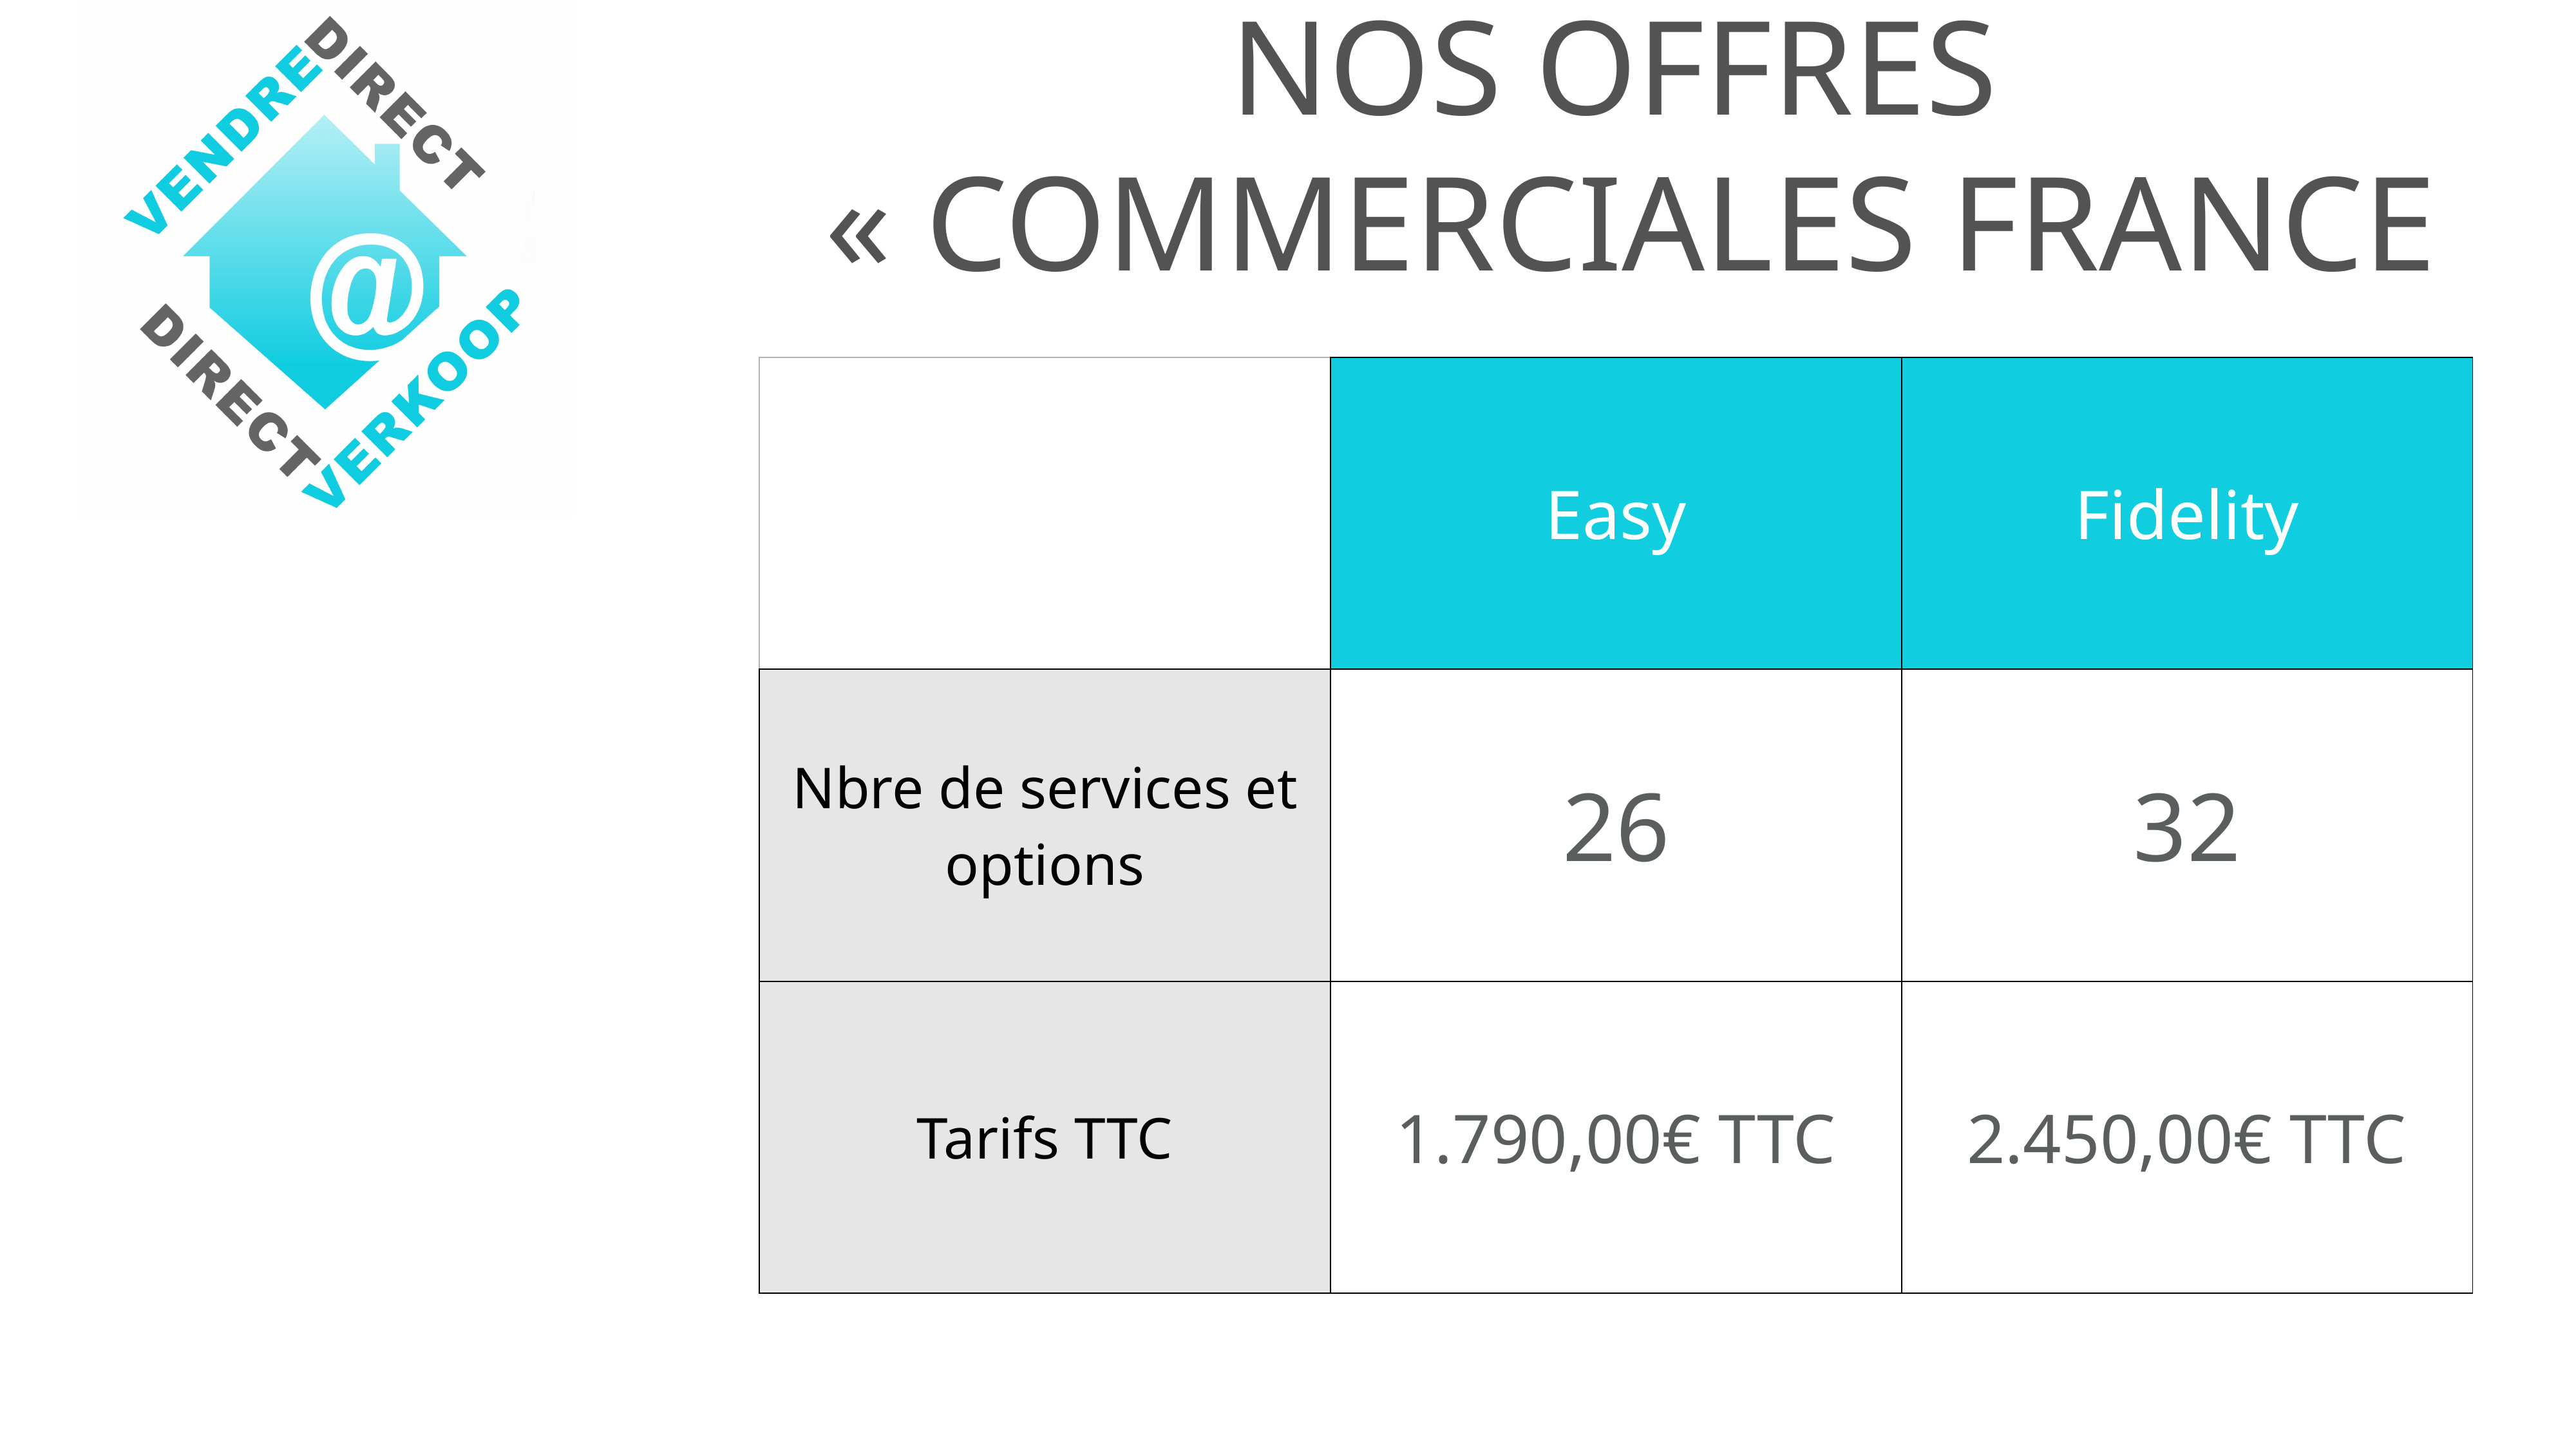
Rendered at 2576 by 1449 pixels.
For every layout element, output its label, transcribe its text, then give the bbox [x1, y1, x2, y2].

table_cell Nbre de services et options [760, 670, 1330, 981]
table_cell 26 [1331, 670, 1901, 981]
table_cell Tarifs TTC [760, 982, 1330, 1293]
table_header Fidelity [1902, 358, 2472, 668]
table_header [760, 358, 1330, 668]
title Nos Offres « CommercialES france » [773, 37, 2488, 401]
picture [75, 0, 575, 517]
table_header Easy [1331, 358, 1901, 668]
table_cell 2.450,00€ TTC [1902, 982, 2472, 1293]
table_cell 1.790,00€ TTC [1331, 982, 1901, 1293]
table_cell 32 [1902, 670, 2472, 981]
